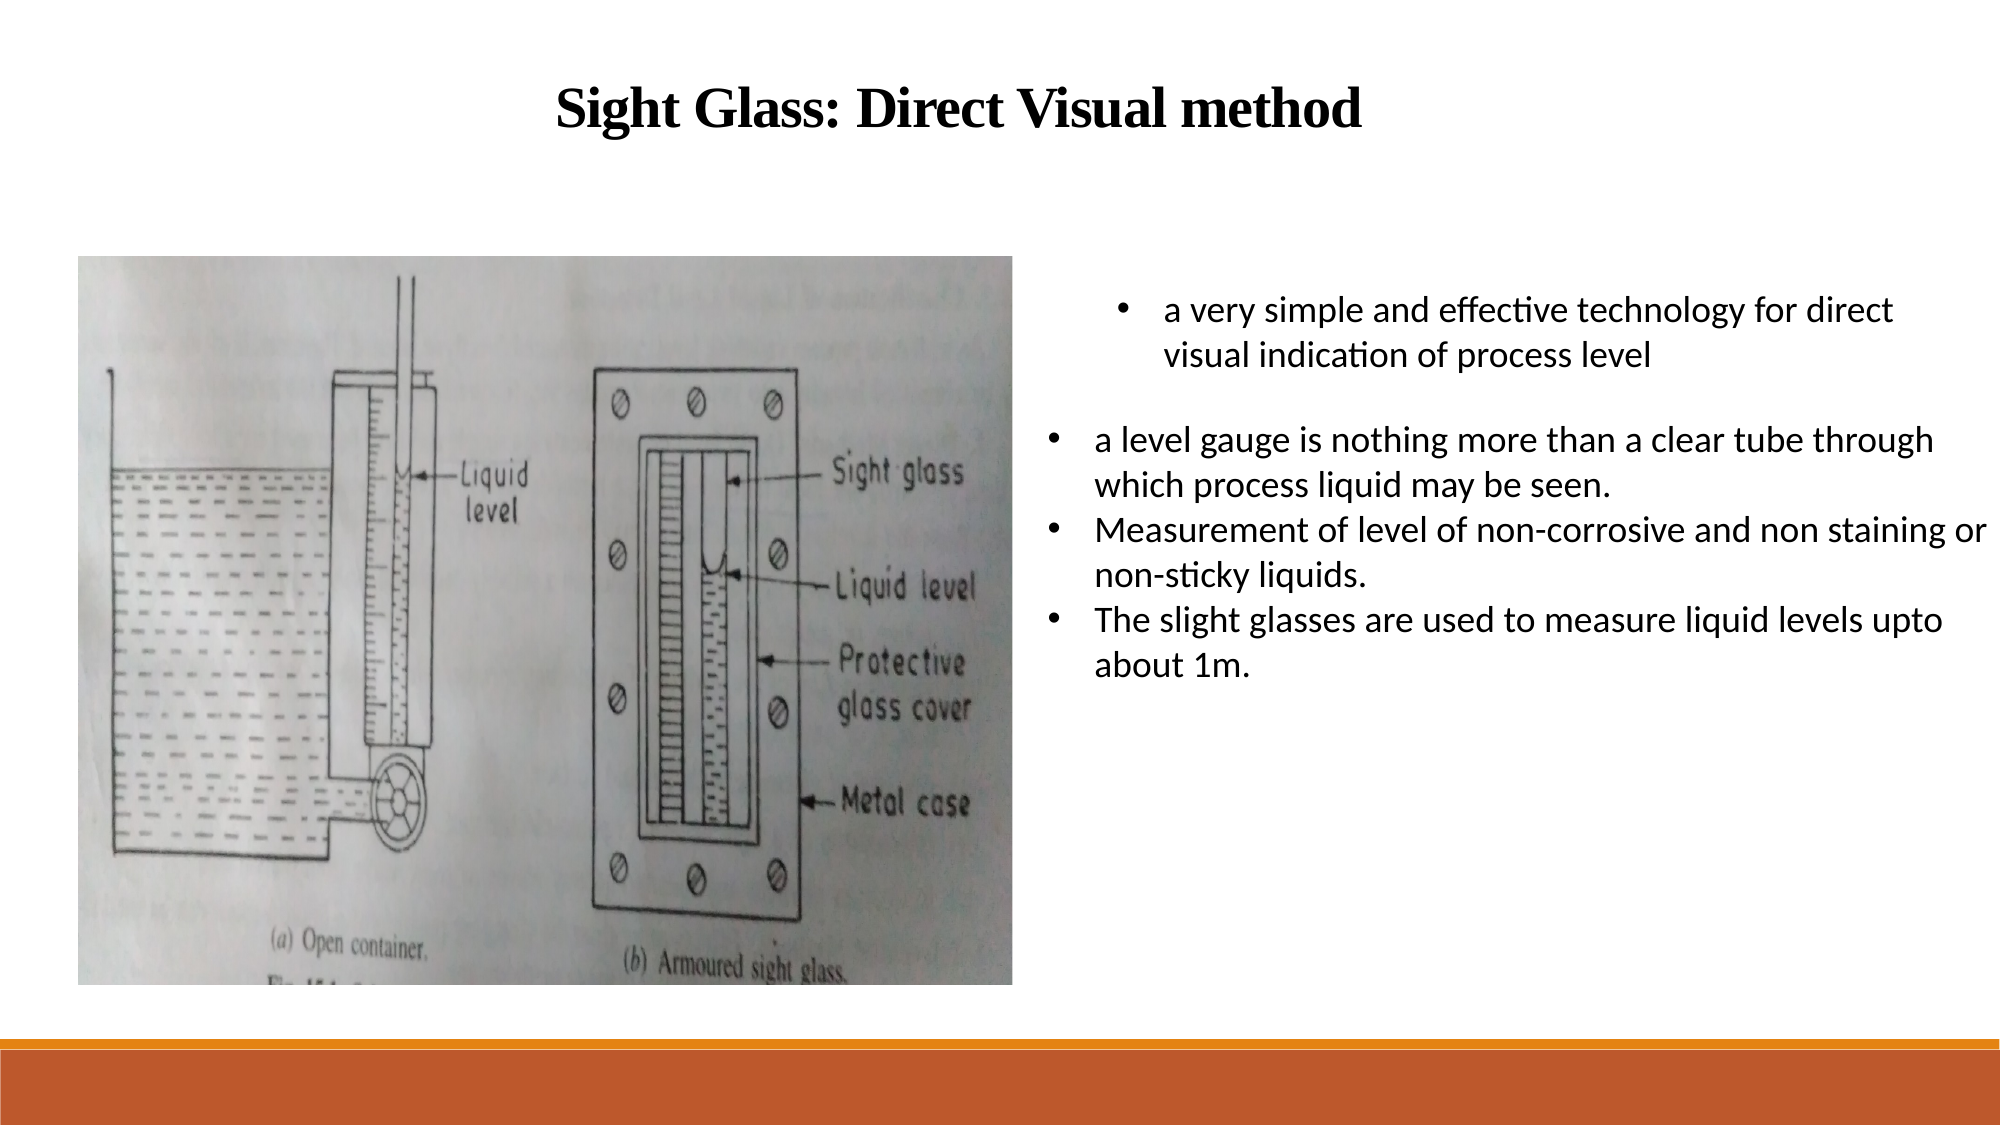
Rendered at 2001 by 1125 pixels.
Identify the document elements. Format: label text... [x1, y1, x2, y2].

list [66, 255, 1013, 986]
text_box a level gauge is nothing more than a clear tube through which process liquid may be seen. Measurement of level of non-corrosive and non staining or non-sticky liquids. The slight glasses are used to measure liquid levels upto about 1m. [1032, 407, 2000, 693]
text_box a very simple and effective technology for direct visual indication of process level [1102, 277, 2000, 383]
title Sight Glass: Direct Visual method [539, 59, 1410, 148]
